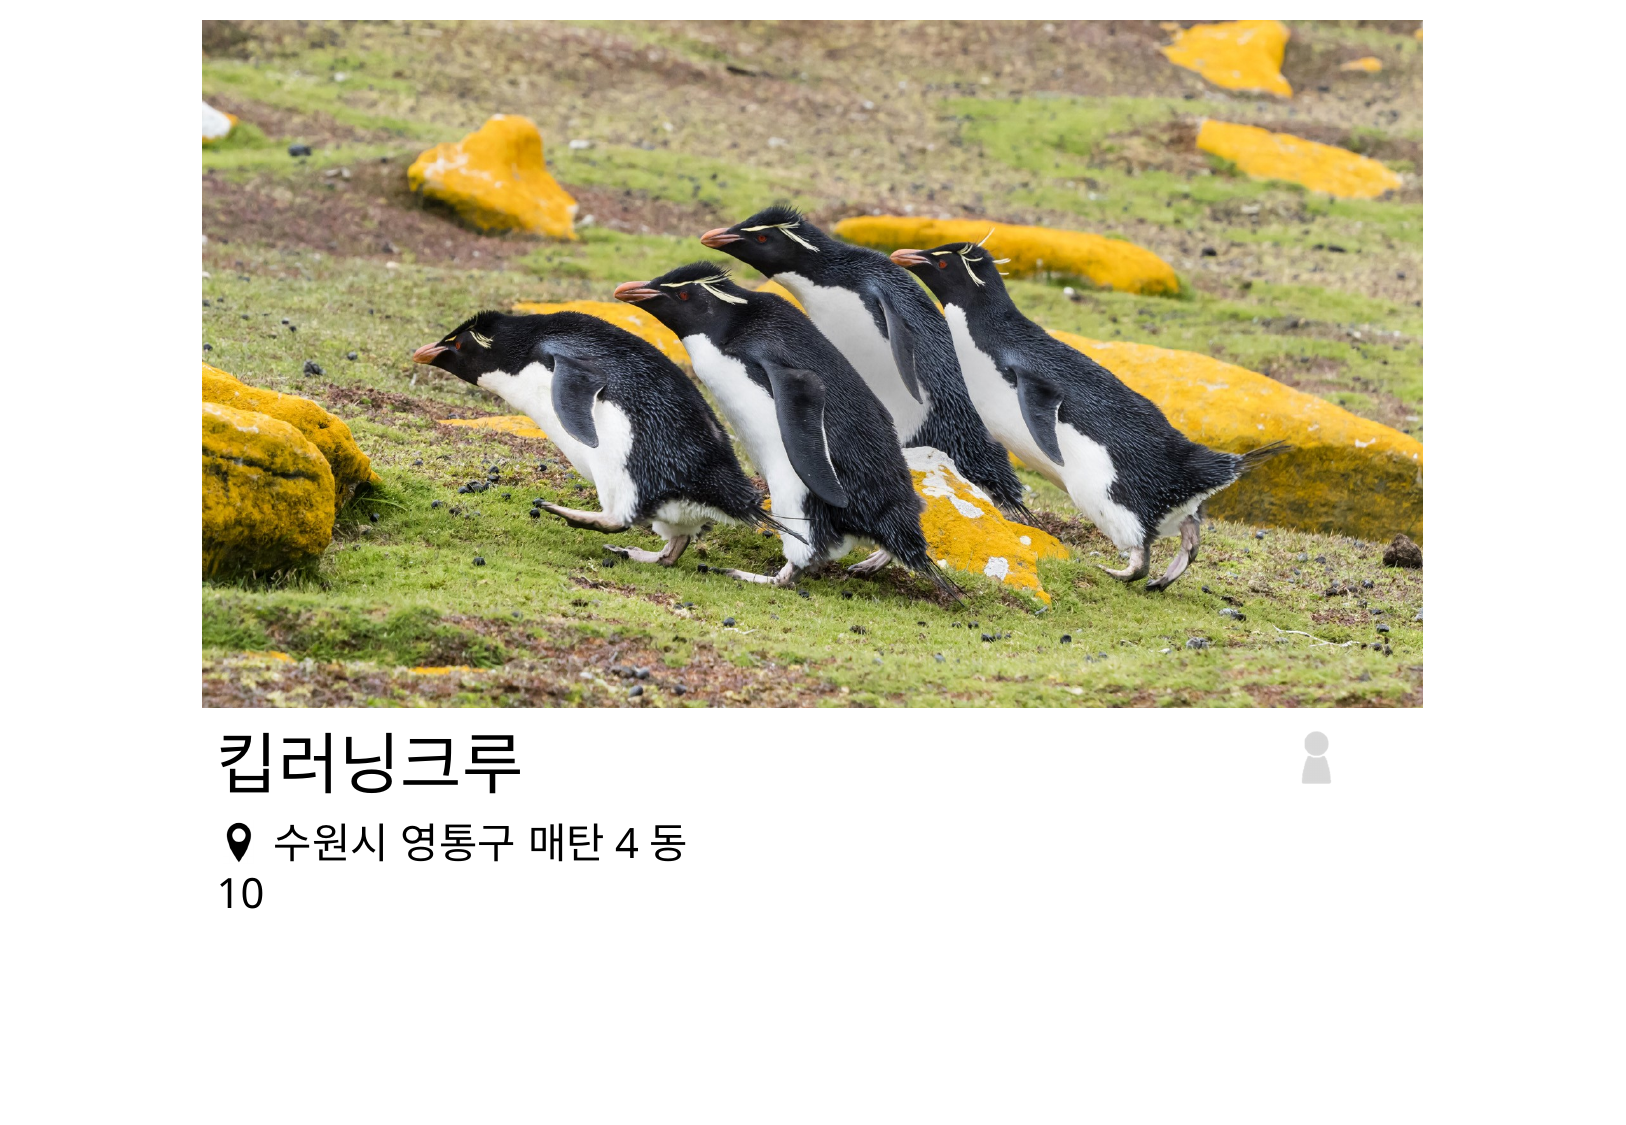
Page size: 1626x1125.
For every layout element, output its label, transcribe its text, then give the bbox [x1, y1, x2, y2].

text_box 수원시 영통구 매탄4동 10 [201, 810, 761, 924]
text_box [1200, 714, 1423, 801]
picture [201, 20, 1423, 708]
text_box 킵러닝크루 [201, 714, 1423, 810]
picture [223, 820, 254, 864]
